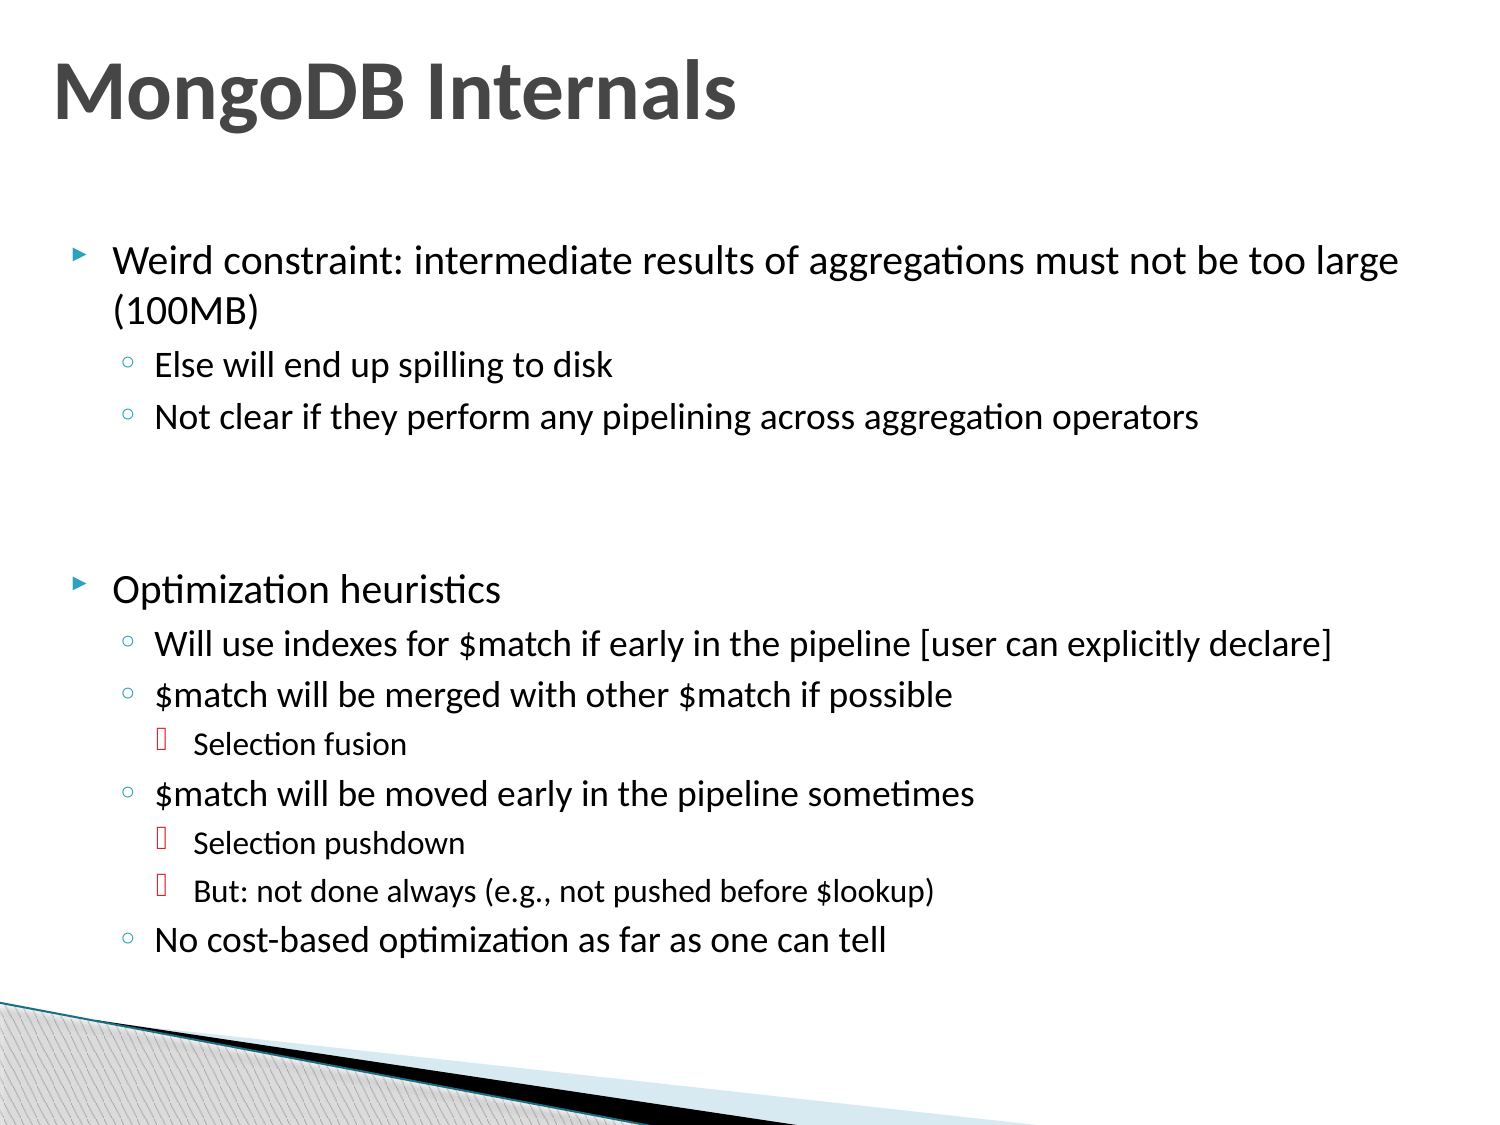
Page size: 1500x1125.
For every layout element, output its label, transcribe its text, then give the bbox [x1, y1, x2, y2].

title MongoDB Internals [37, 24, 1425, 145]
list Weird constraint: intermediate results of aggregations must not be too large (100MB) Else will end up spilling to disk Not clear if they perform any pipelining across aggregation operators Optimization heuristics Will use indexes for $match if early in the pipeline [user can explicitly declare] $match will be merged with other $match if possible Selection fusion $match will be moved early in the pipeline sometimes Selection pushdown But: not done always (e.g., not pushed before $lookup) No cost-based optimization as far as one can tell [37, 225, 1438, 839]
text_box a b a c d b [0, 1006, 633, 1125]
